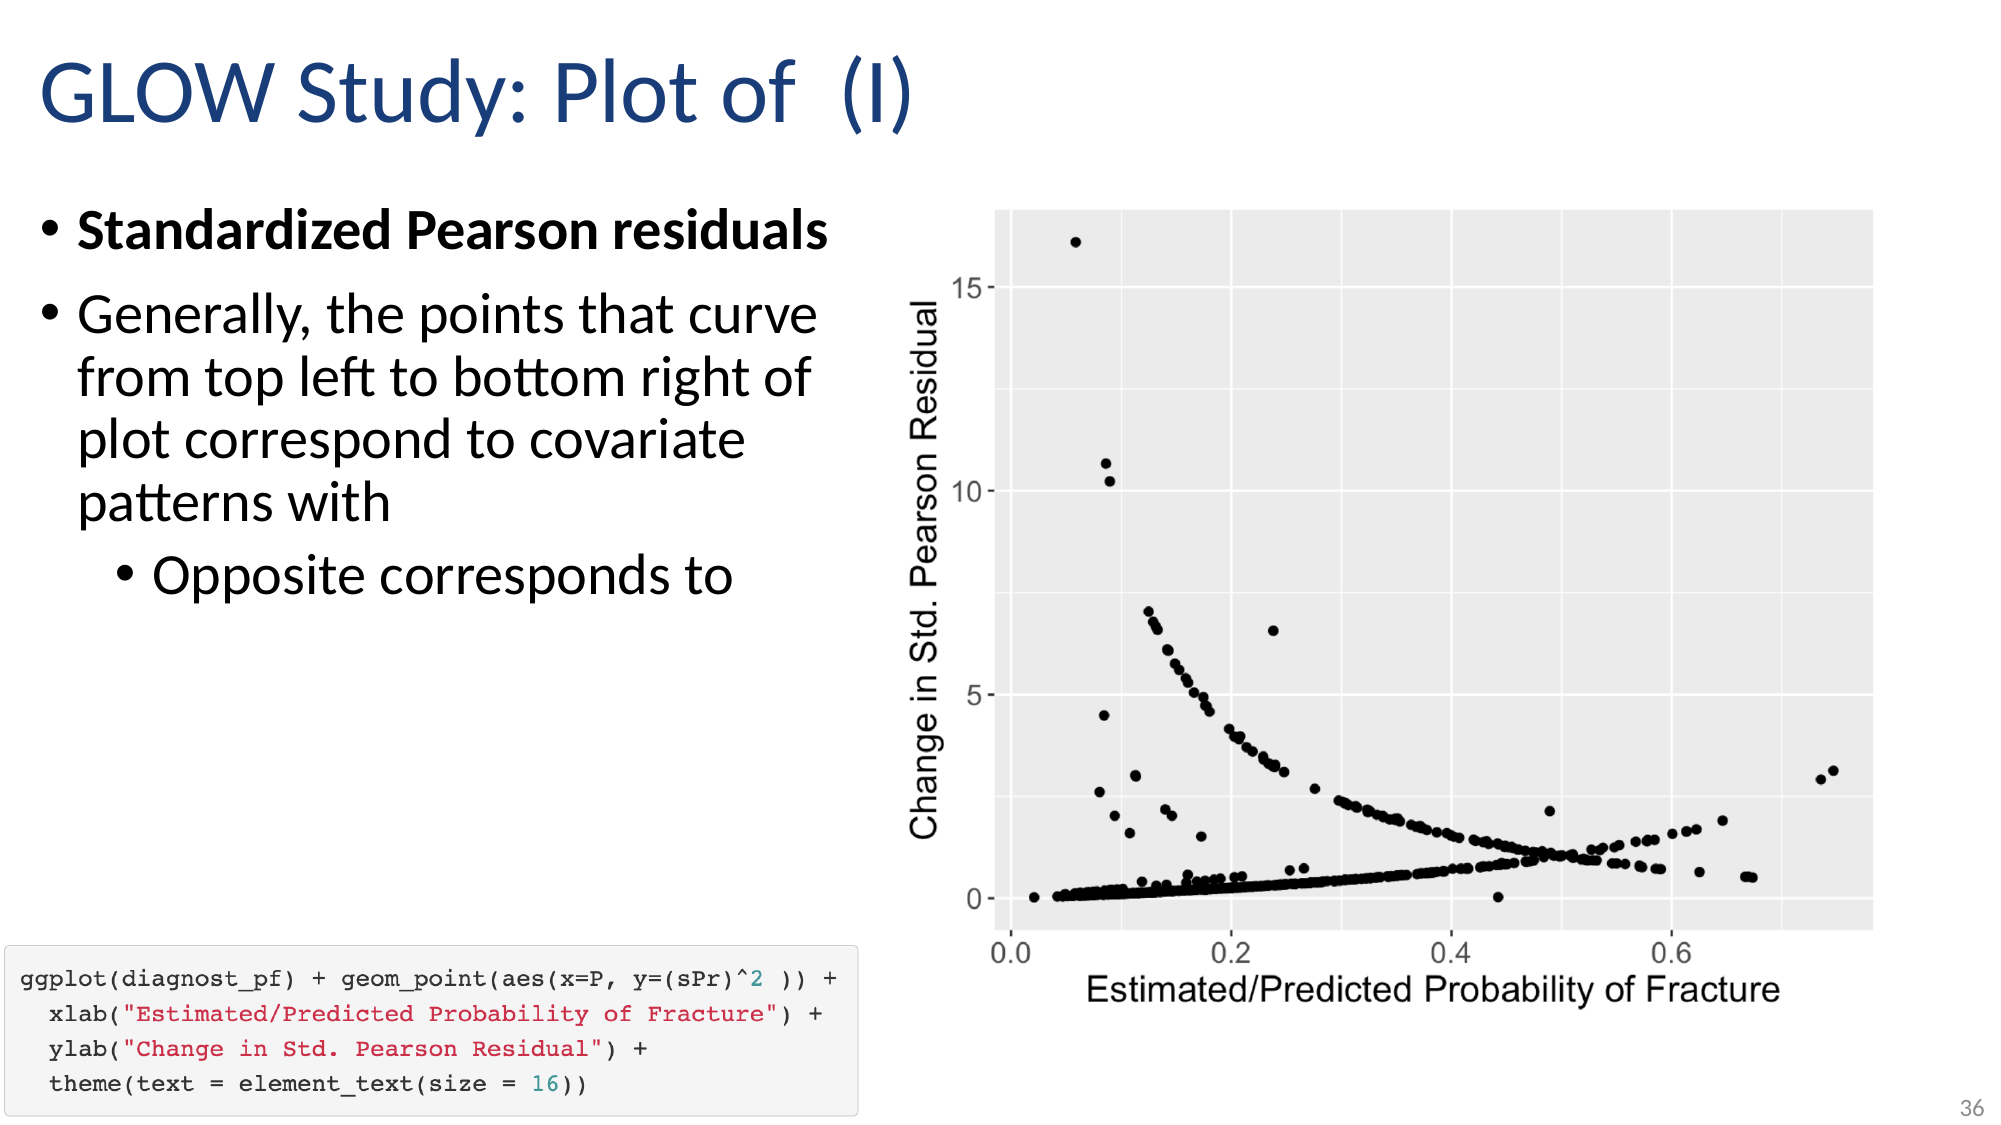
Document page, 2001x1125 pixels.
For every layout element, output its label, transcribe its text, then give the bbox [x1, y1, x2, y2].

picture [889, 191, 1898, 1021]
slide_number 36 [1550, 1087, 2000, 1125]
picture [0, 942, 865, 1123]
